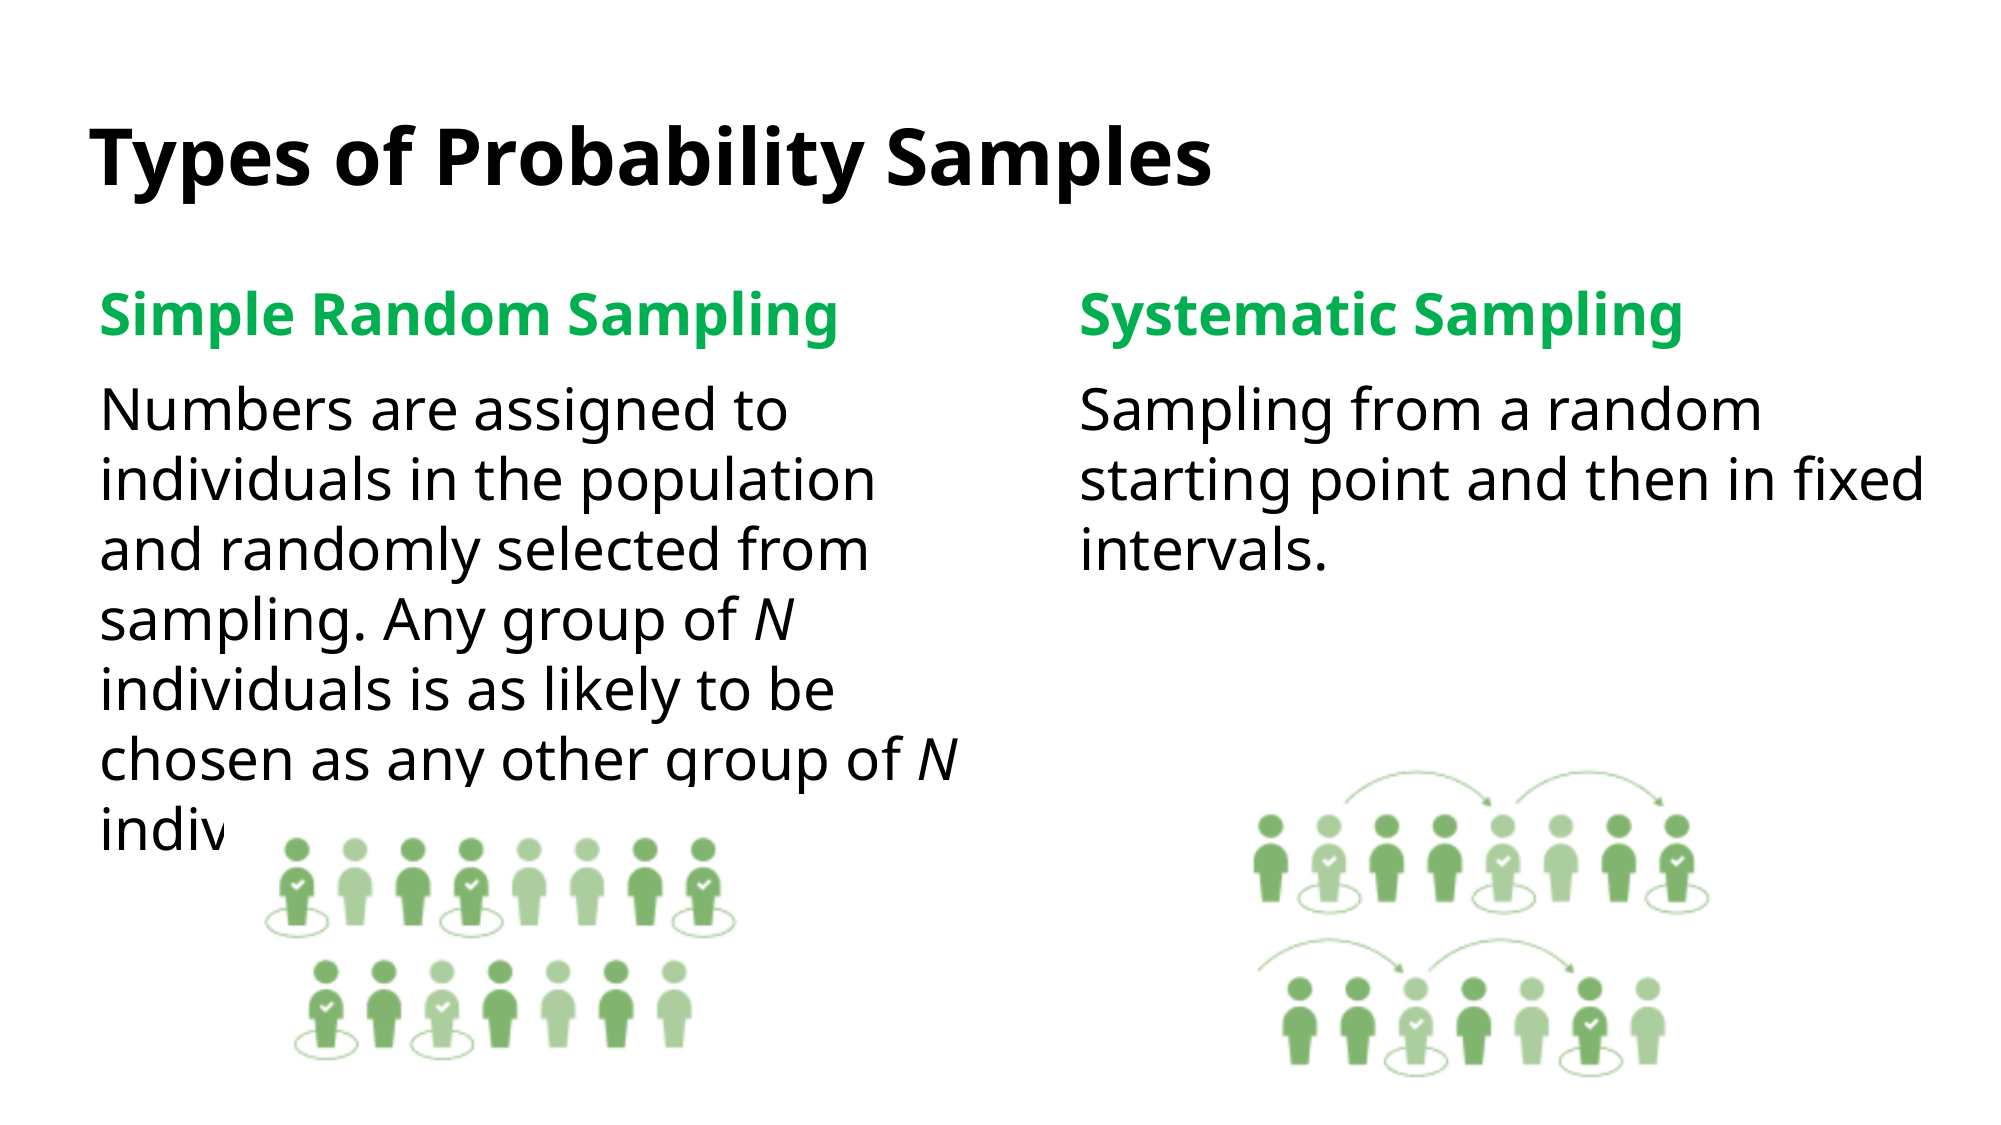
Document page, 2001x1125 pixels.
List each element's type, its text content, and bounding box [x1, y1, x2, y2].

title Types of Probability Samples [68, 97, 1932, 223]
text_box Simple Random Sampling Numbers are assigned to individuals in the population and randomly selected from sampling. Any group of N individuals is as likely to be chosen as any other group of N individuals. [84, 270, 1000, 870]
picture [224, 787, 773, 1102]
picture [1181, 726, 1760, 1124]
text_box Systematic Sampling Sampling from a random starting point and then in fixed intervals. [1064, 270, 1980, 590]
